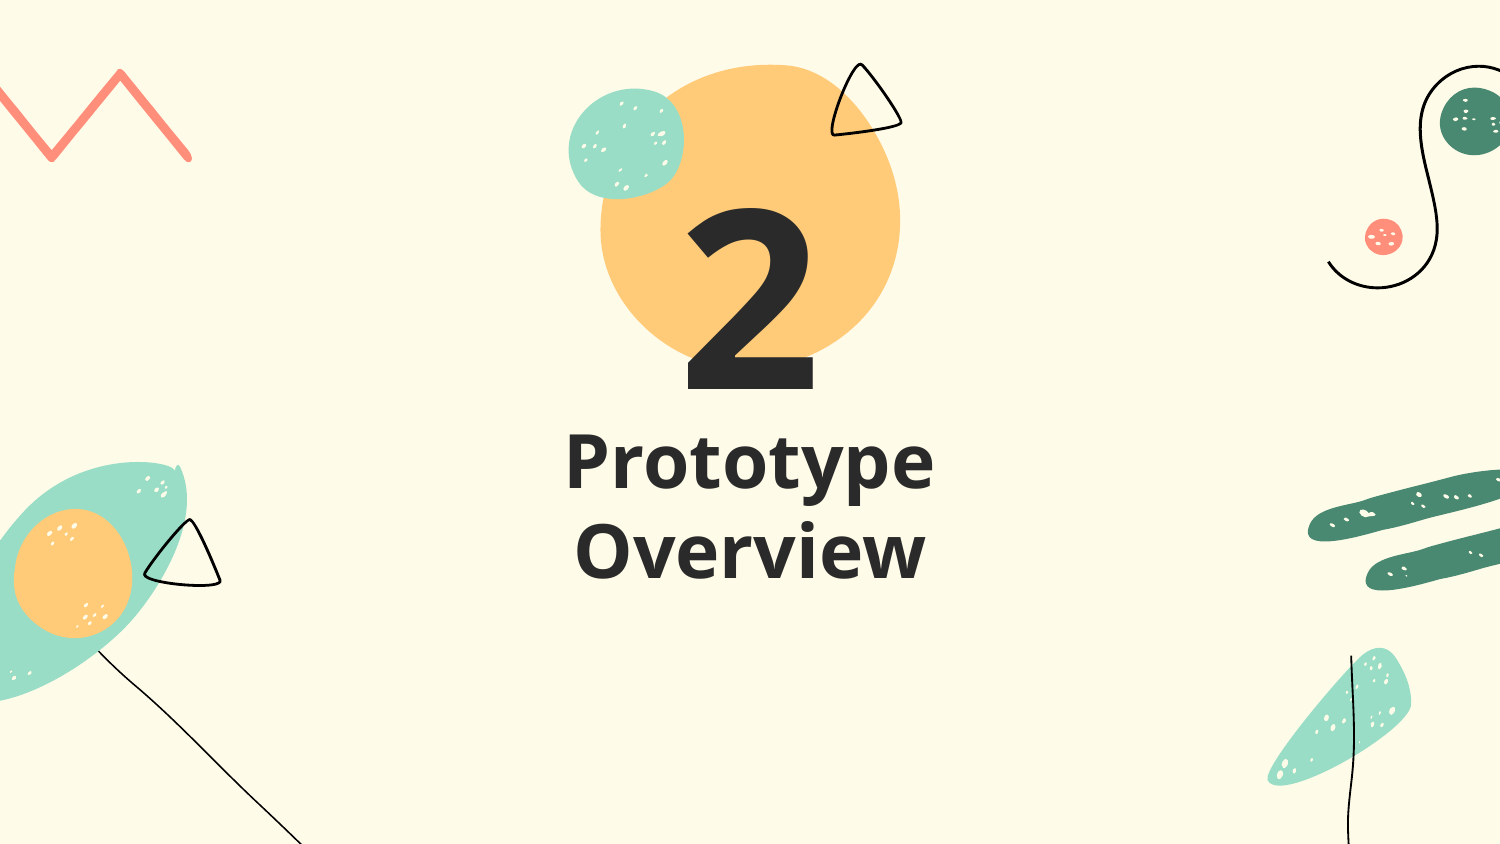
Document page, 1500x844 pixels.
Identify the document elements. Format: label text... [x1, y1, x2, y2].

title 2 [457, 132, 1043, 455]
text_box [550, 88, 694, 200]
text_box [600, 64, 912, 369]
title Prototype Overview [452, 434, 1048, 573]
